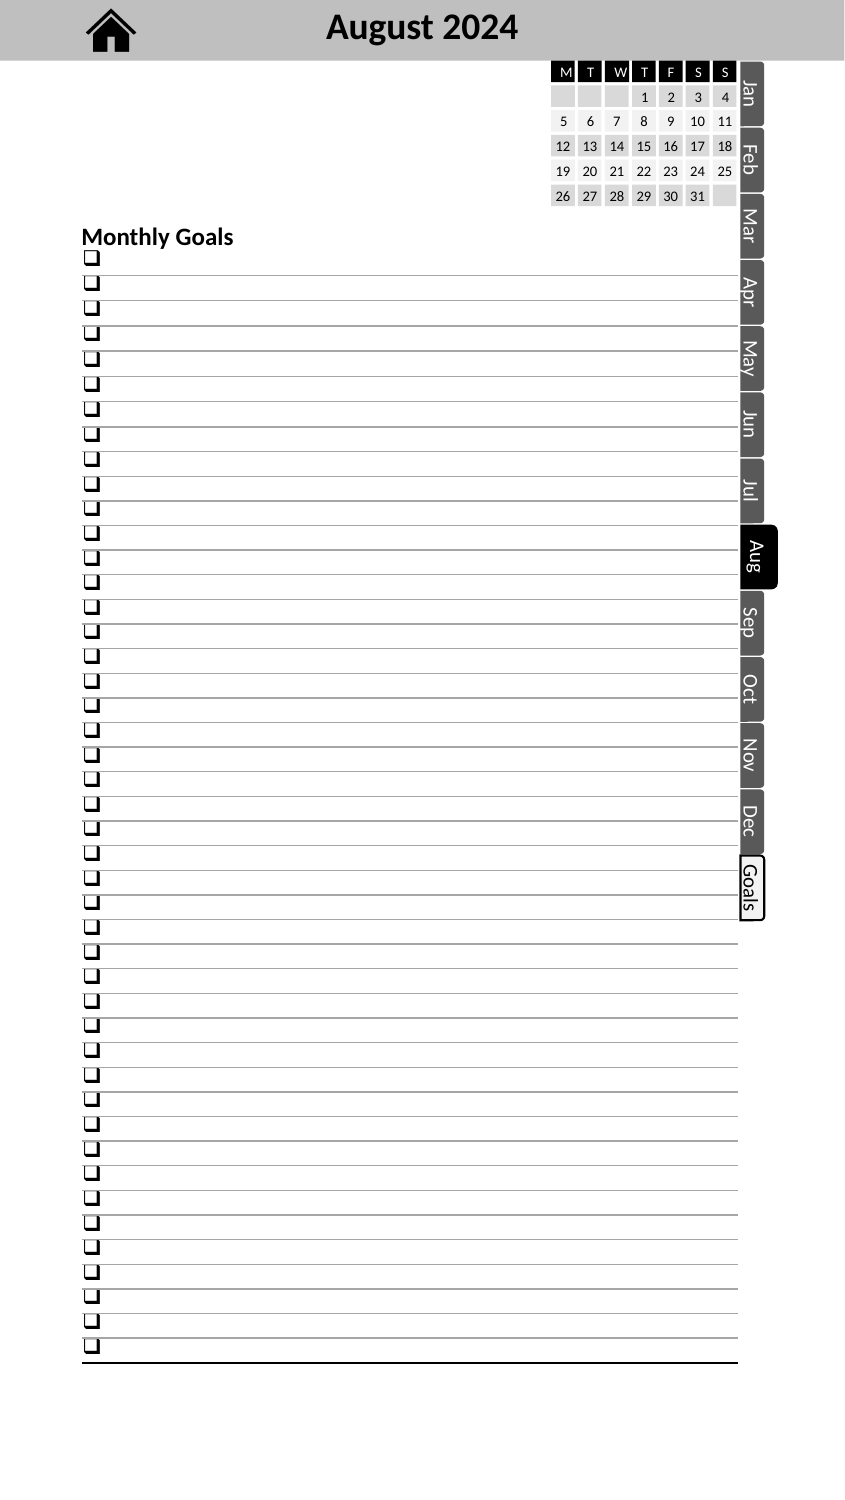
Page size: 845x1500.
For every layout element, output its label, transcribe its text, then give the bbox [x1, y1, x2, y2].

picture [82, 1, 140, 59]
list August 2024 [190, 0, 655, 61]
